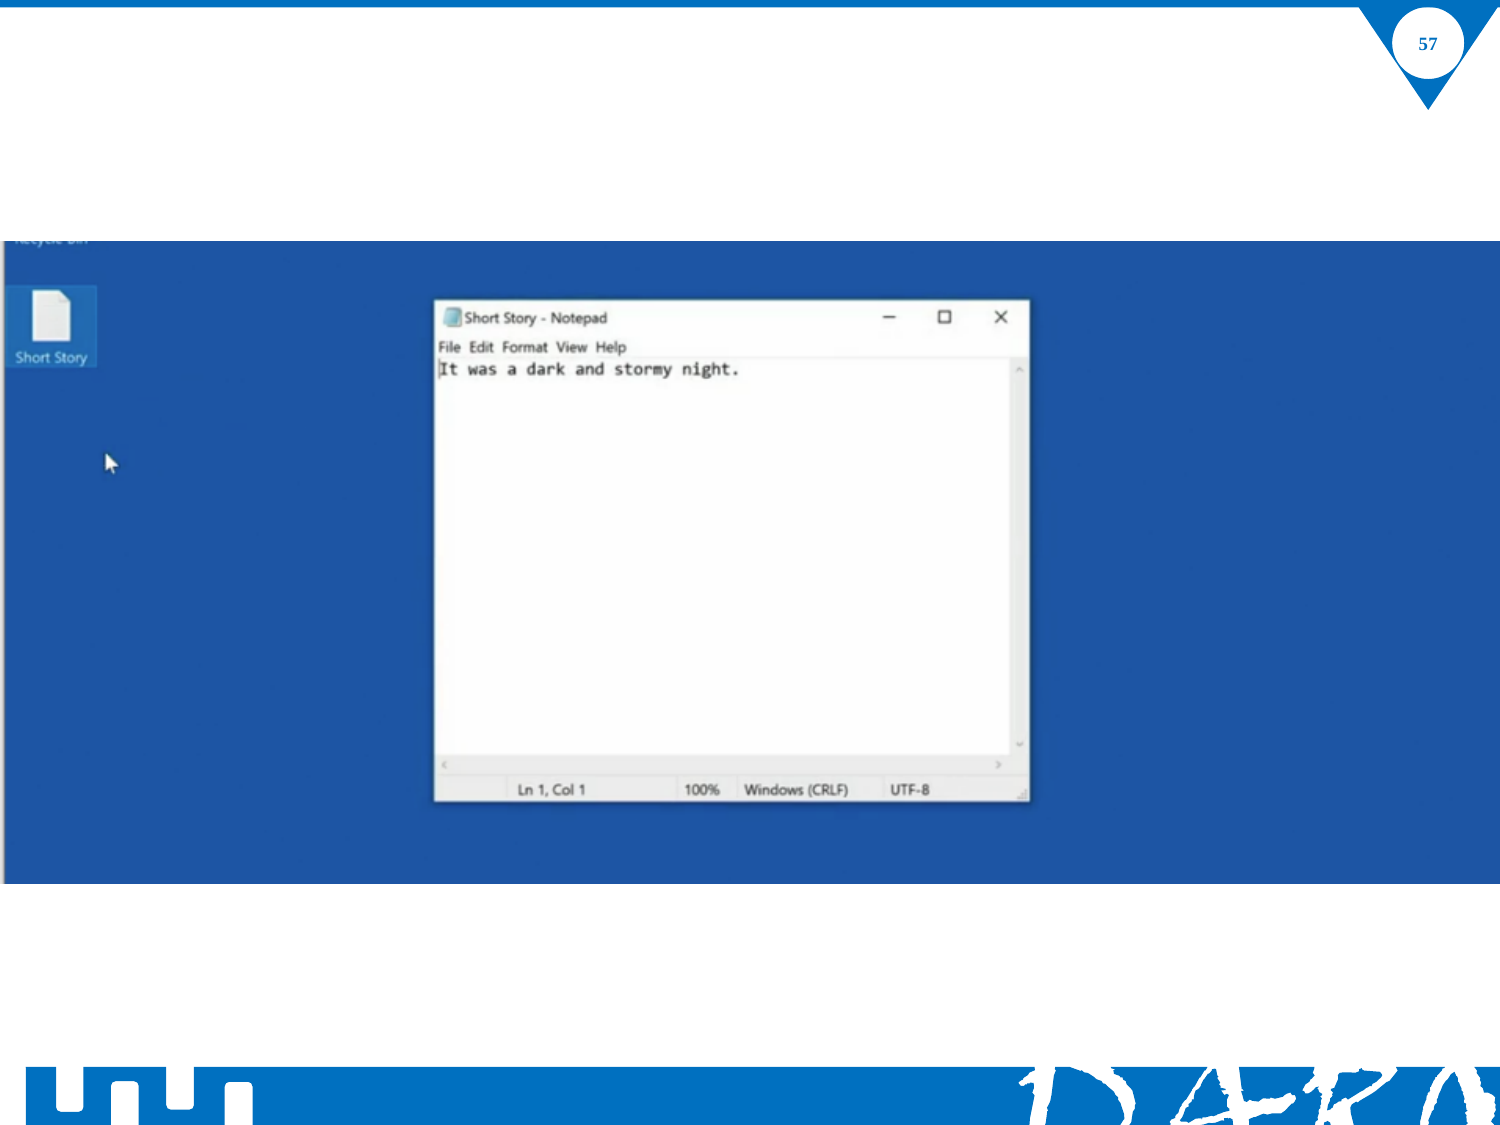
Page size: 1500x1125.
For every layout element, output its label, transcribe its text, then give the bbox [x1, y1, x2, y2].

picture [0, 241, 1500, 884]
slide_number 57 [1259, 13, 1500, 73]
